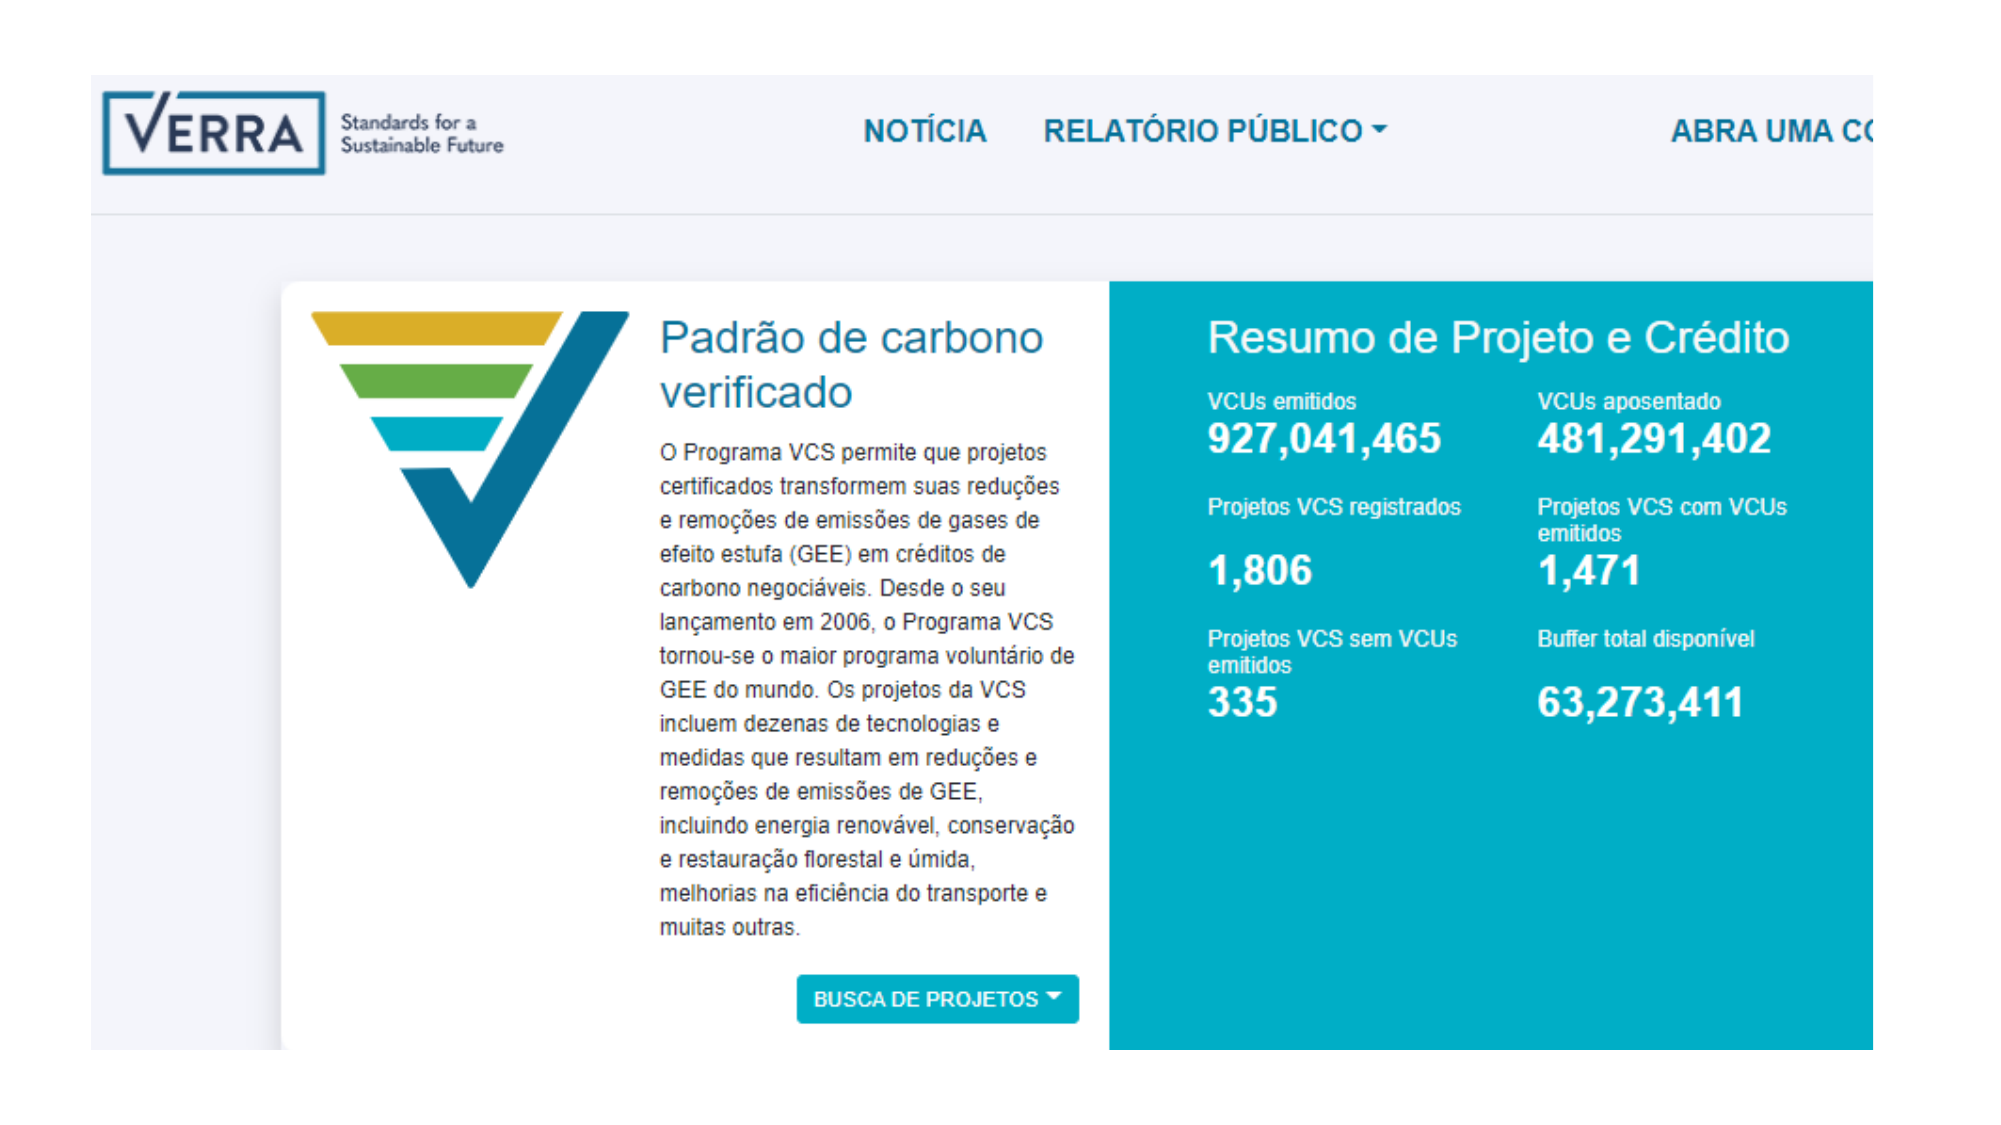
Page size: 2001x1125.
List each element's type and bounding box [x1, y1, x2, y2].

picture [90, 75, 1874, 1050]
